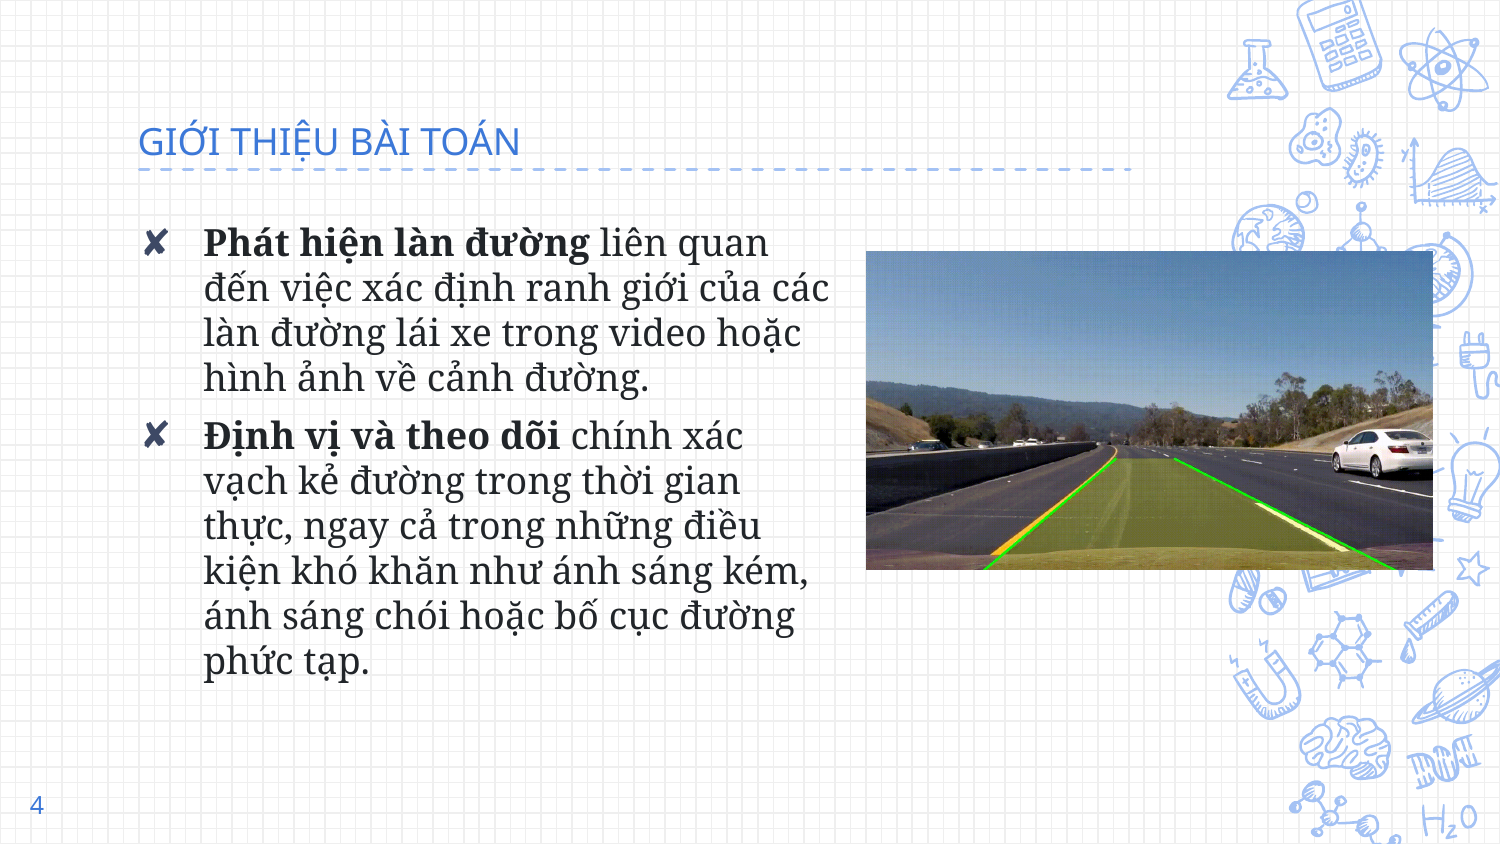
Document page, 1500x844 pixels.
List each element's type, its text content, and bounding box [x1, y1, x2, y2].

title GIỚI THIỆU BÀI TOÁN [122, 36, 1130, 178]
slide_number 4 [14, 774, 105, 840]
list Phát hiện làn đường liên quan đến việc xác định ranh giới của các làn đường lái xe trong video hoặc hình ảnh về cảnh đường. Định vị và theo dõi chính xác vạch kẻ đường trong thời gian thực, ngay cả trong những điều kiện khó khăn như ánh sáng kém, ánh sáng chói hoặc bố cục đường phức tạp. [113, 204, 852, 676]
picture [866, 251, 1433, 570]
